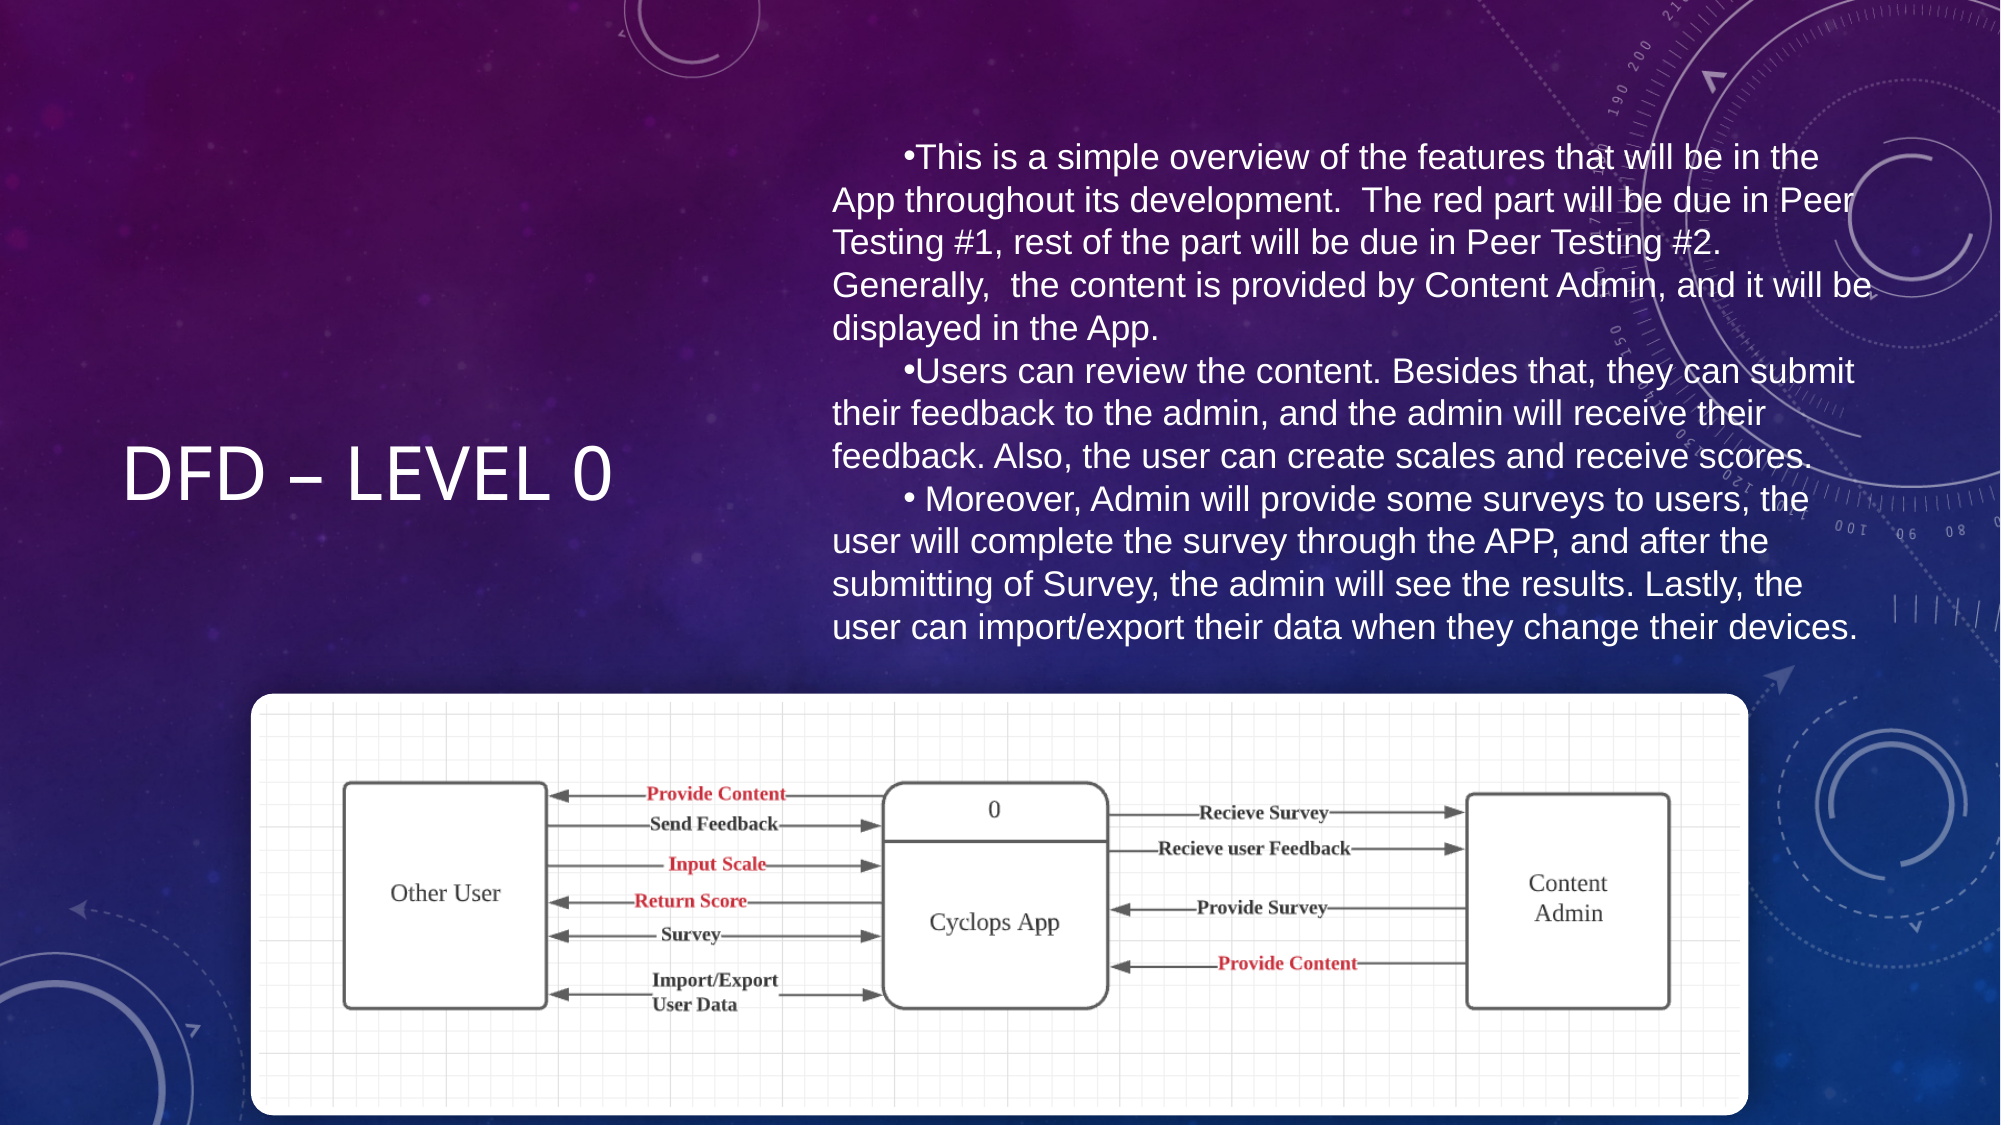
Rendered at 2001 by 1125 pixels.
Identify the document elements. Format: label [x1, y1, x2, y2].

picture [0, 0, 2001, 1125]
list [254, 697, 1745, 1112]
